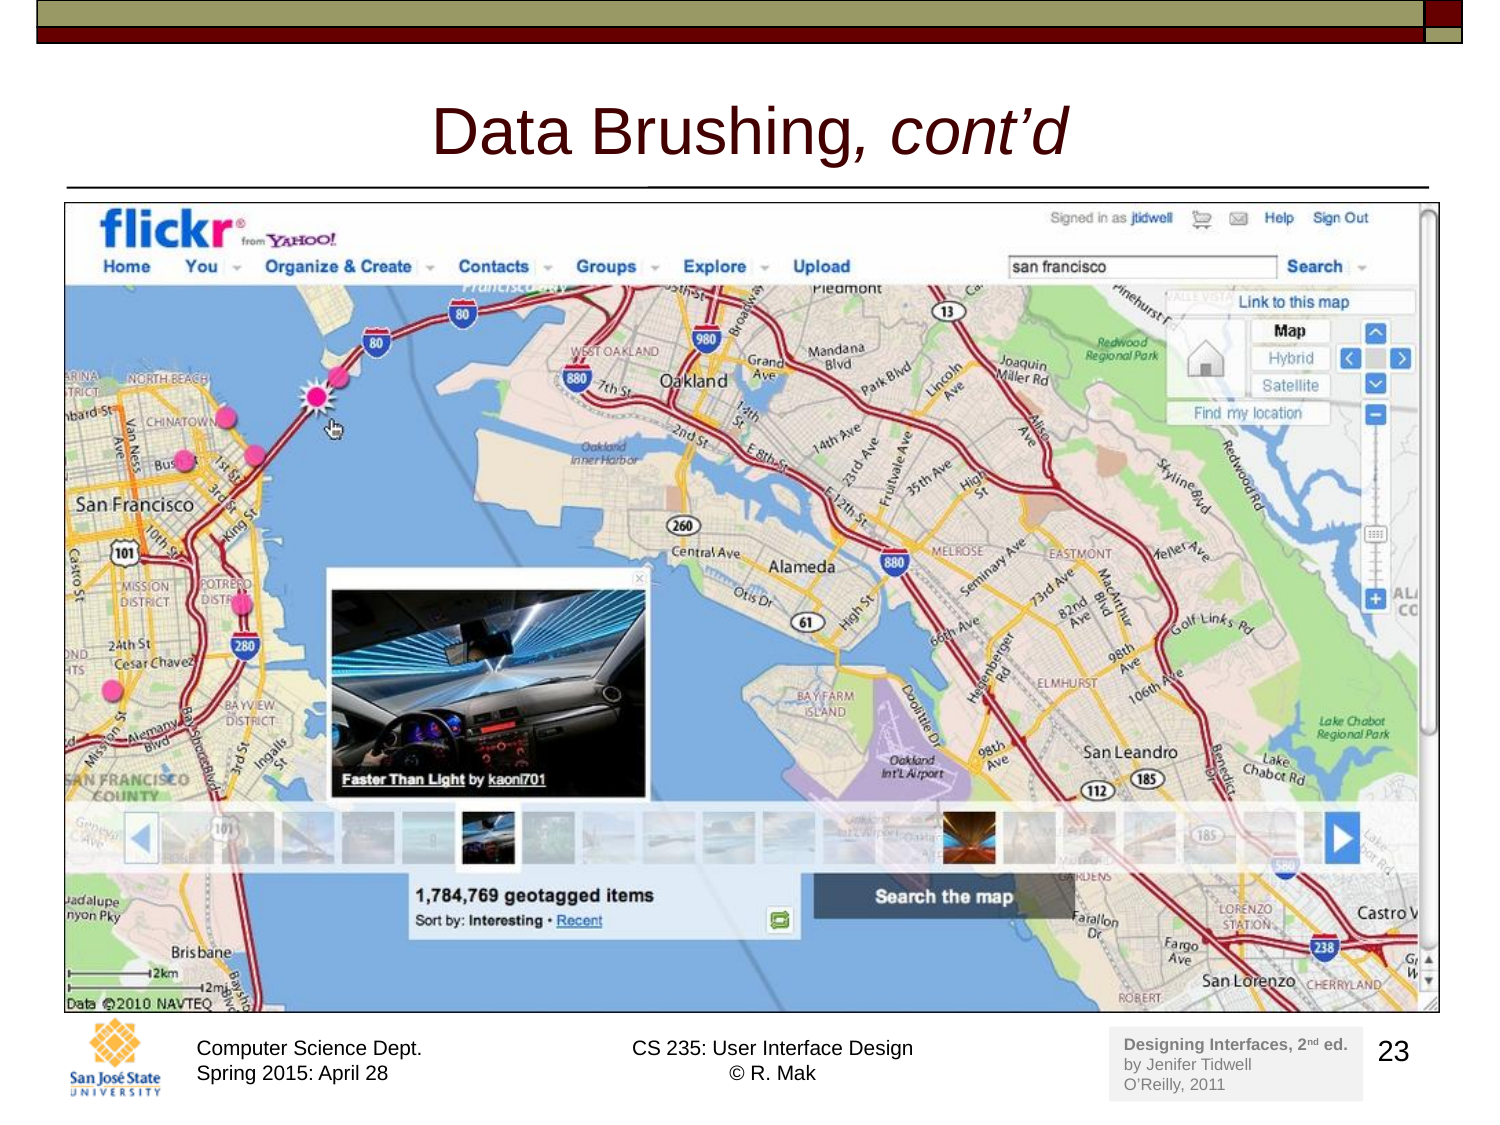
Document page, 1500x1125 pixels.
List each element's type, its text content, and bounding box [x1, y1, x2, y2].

text_box Designing Interfaces, 2nd ed. by Jenifer Tidwell O’Reilly, 2011 [1109, 1026, 1364, 1102]
picture [60, 202, 1441, 1112]
title Data Brushing, cont’d [75, 67, 1425, 175]
slide_number 23 [1112, 1025, 1425, 1100]
